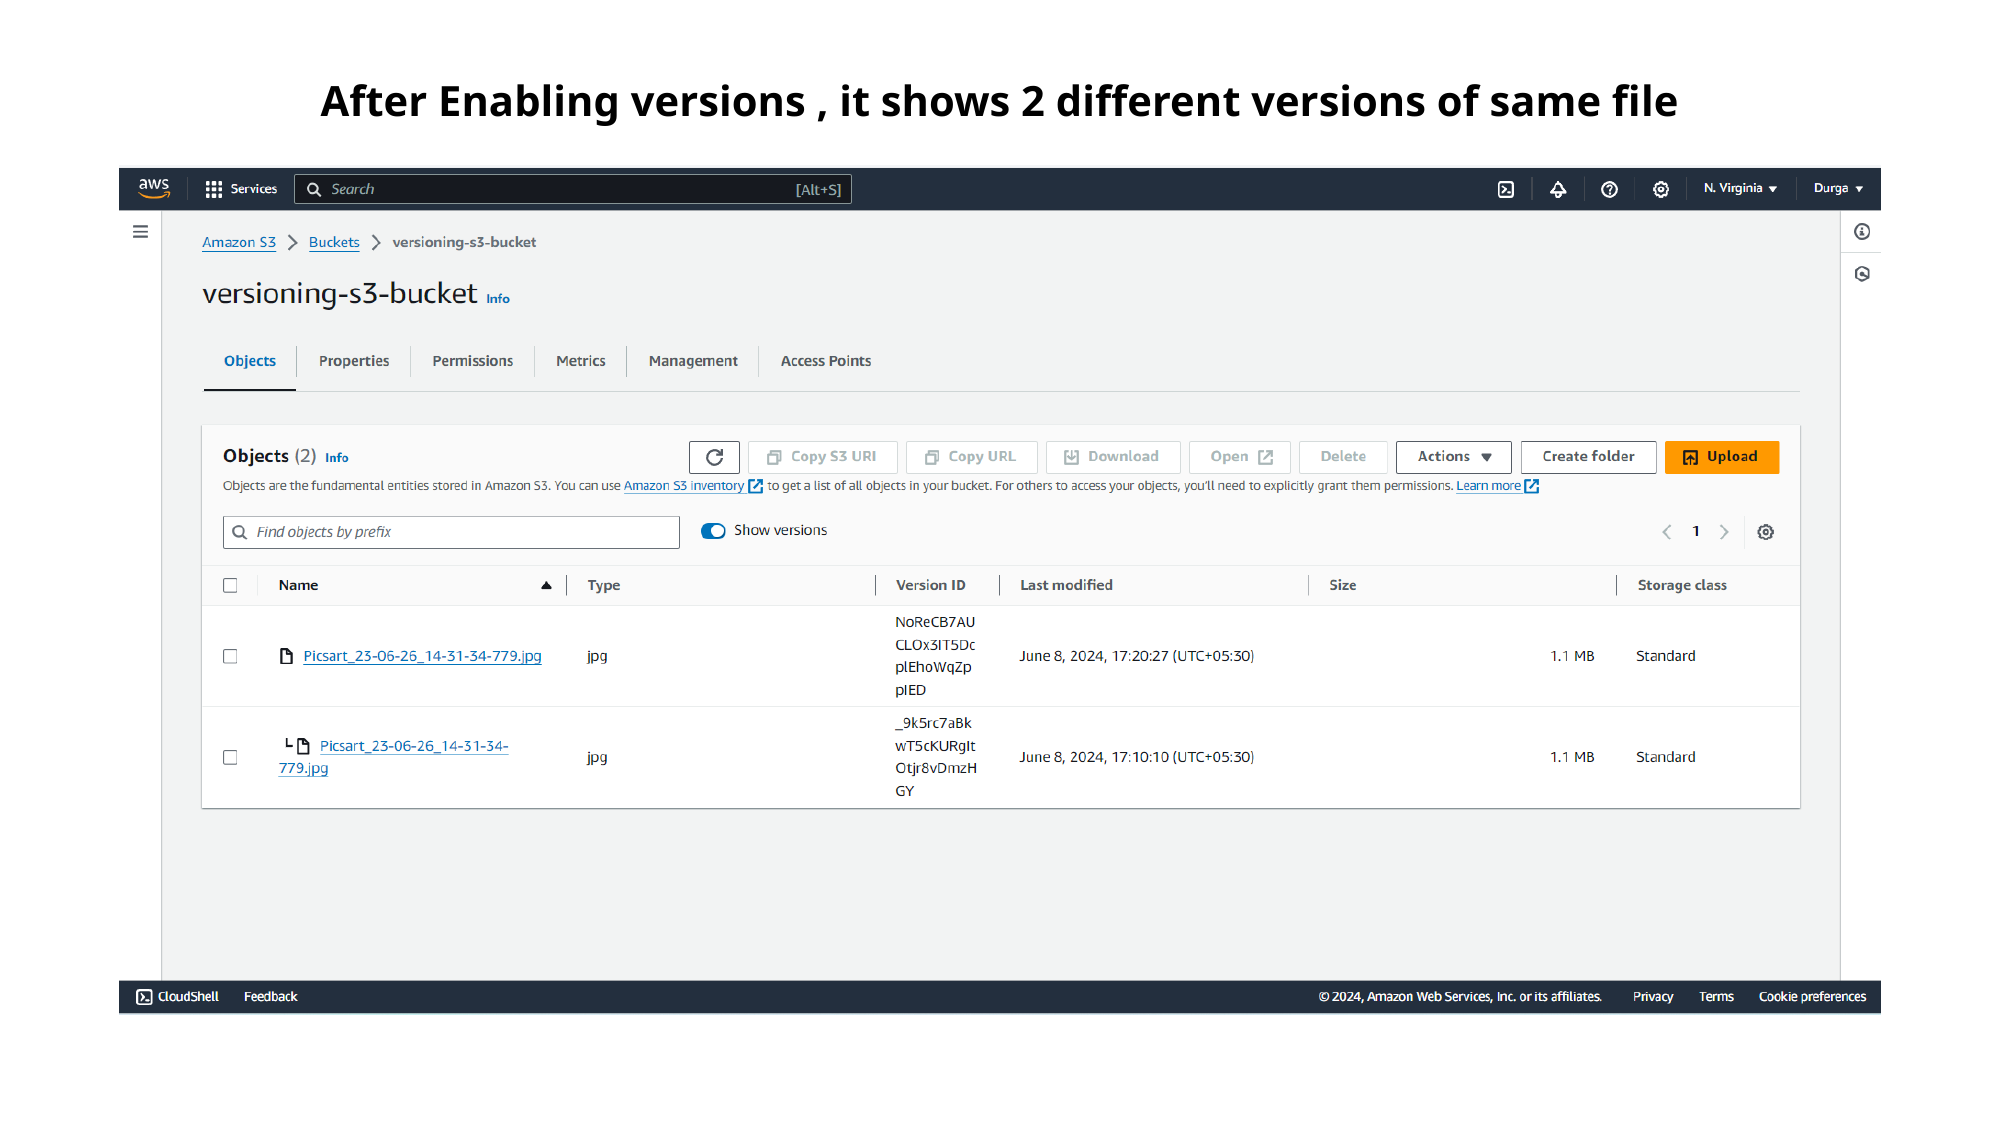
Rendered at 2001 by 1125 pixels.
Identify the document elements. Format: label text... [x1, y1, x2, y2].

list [119, 165, 1881, 1015]
title After Enabling versions , it shows 2 different versions of same file [137, 59, 1863, 146]
